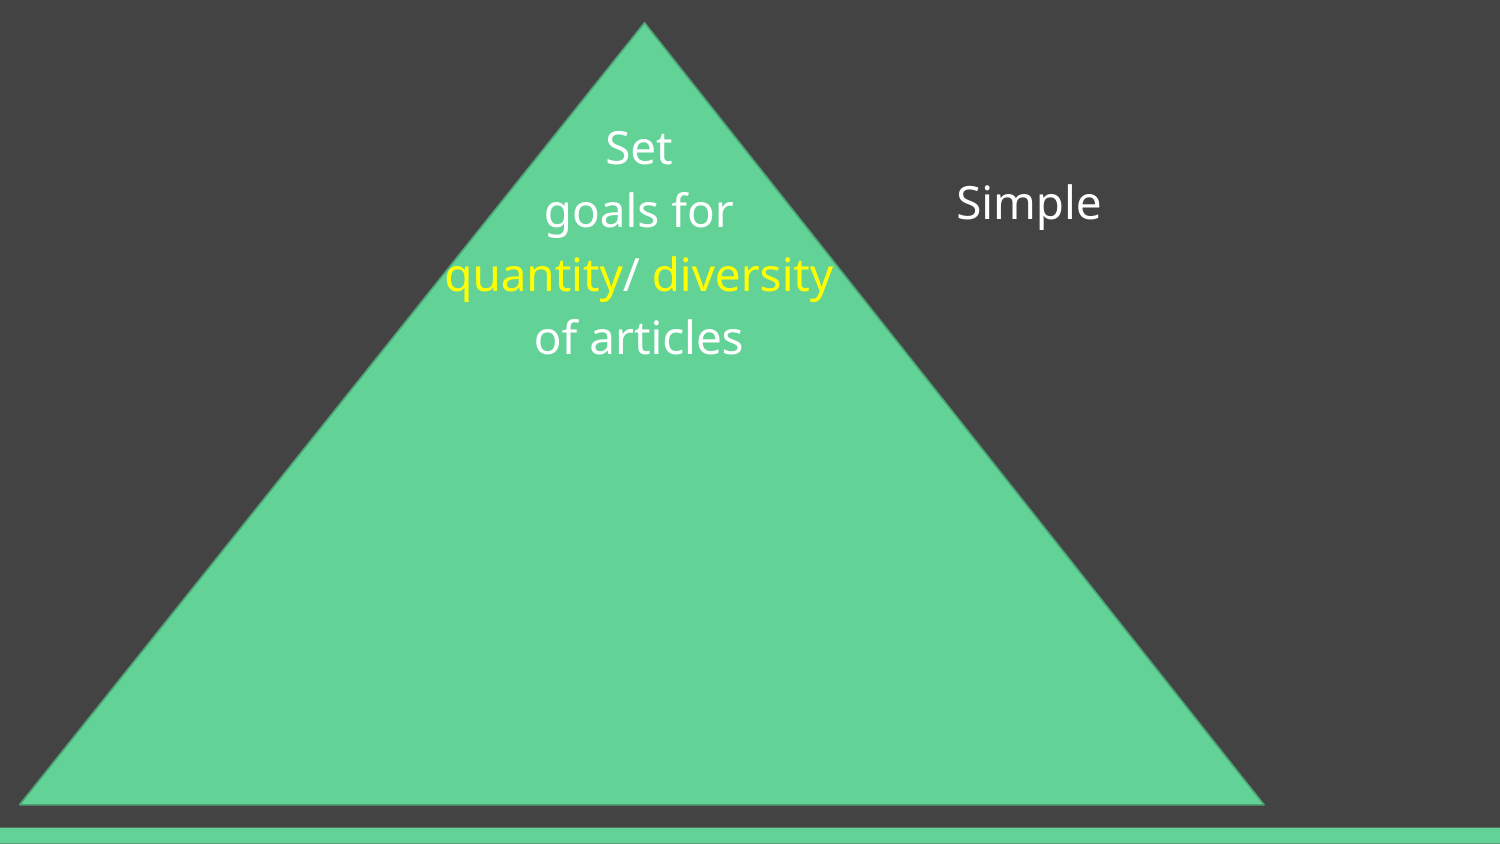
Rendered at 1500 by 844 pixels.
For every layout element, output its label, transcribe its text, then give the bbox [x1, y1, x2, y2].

text_box [19, 369, 1265, 805]
list Simple [910, 150, 1149, 233]
list Set goals for quantity/ diversity of articles [353, 95, 936, 369]
text_box [586, 22, 702, 95]
